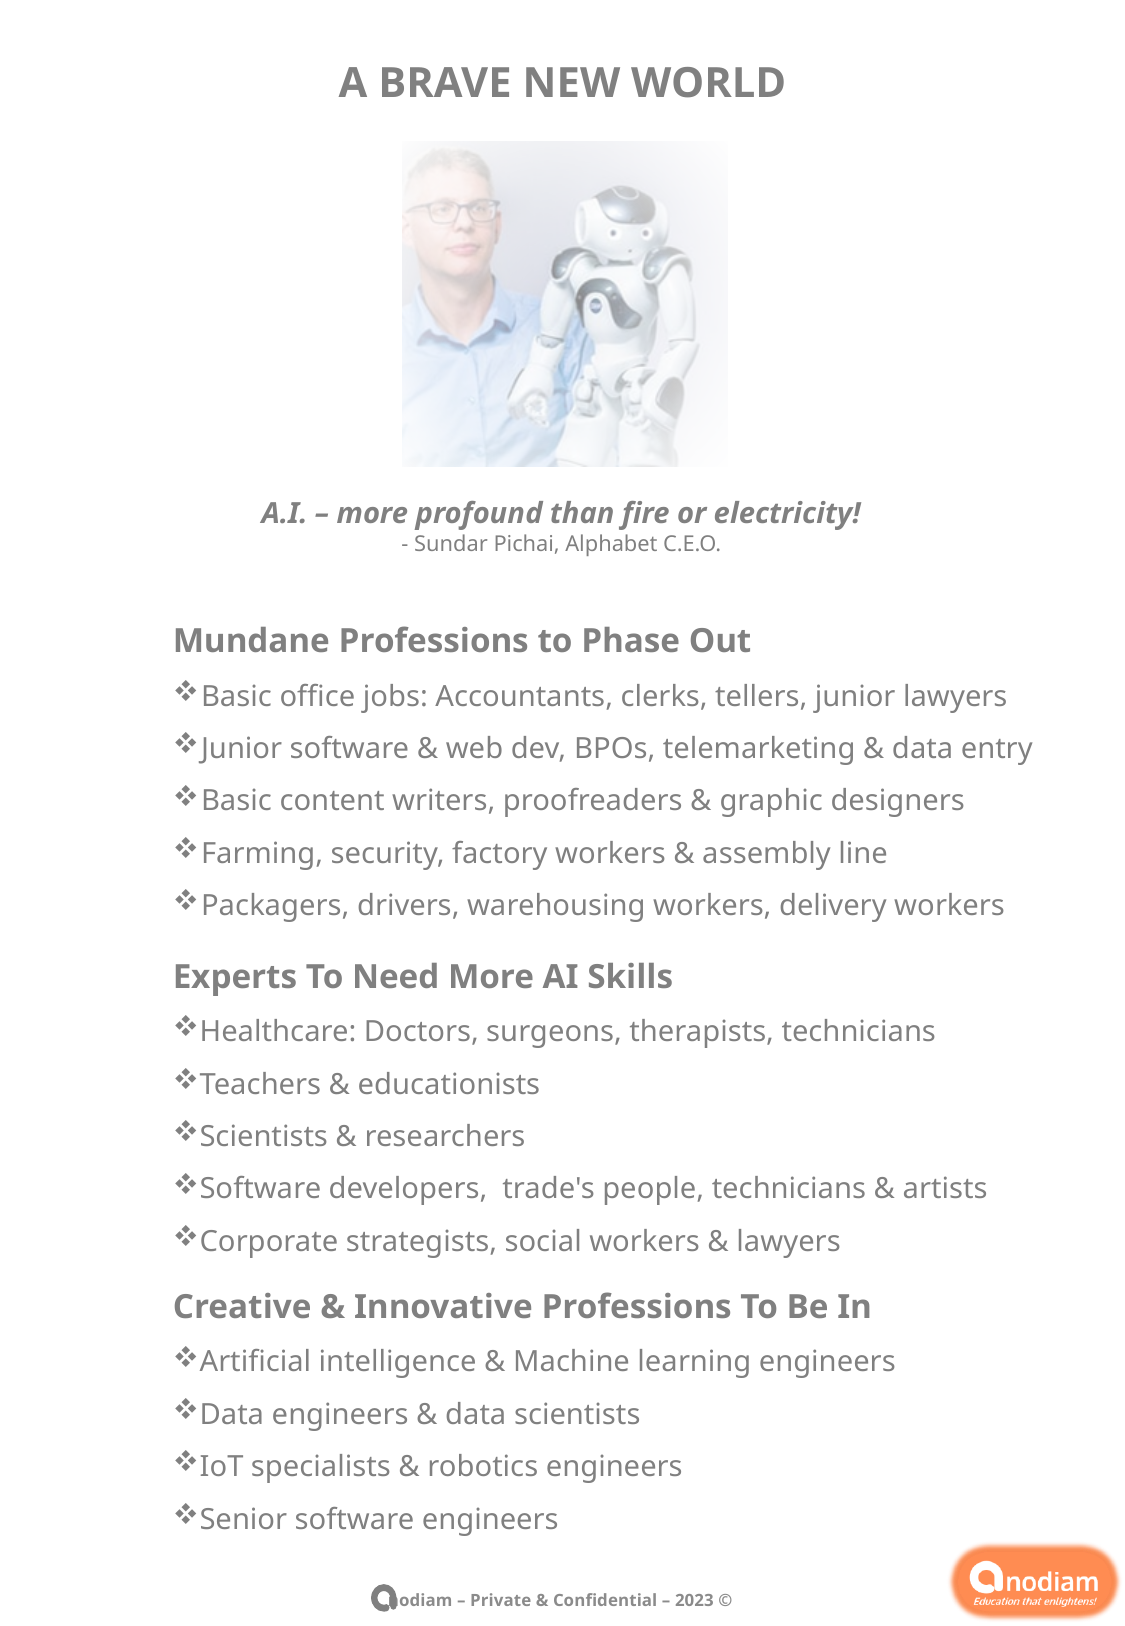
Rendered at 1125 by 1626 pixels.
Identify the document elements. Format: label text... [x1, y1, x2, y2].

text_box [395, 137, 728, 471]
text_box A Brave New World [106, 0, 1019, 114]
text_box nodiam – Private & Confidential – 2023 © [288, 1575, 837, 1625]
text_box A.I. – more profound than fire or electricity! - Sundar Pichai, Alphabet C.E.O. [211, 452, 912, 552]
picture [944, 1538, 1125, 1625]
text_box [370, 1583, 398, 1613]
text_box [158, 552, 1125, 1498]
